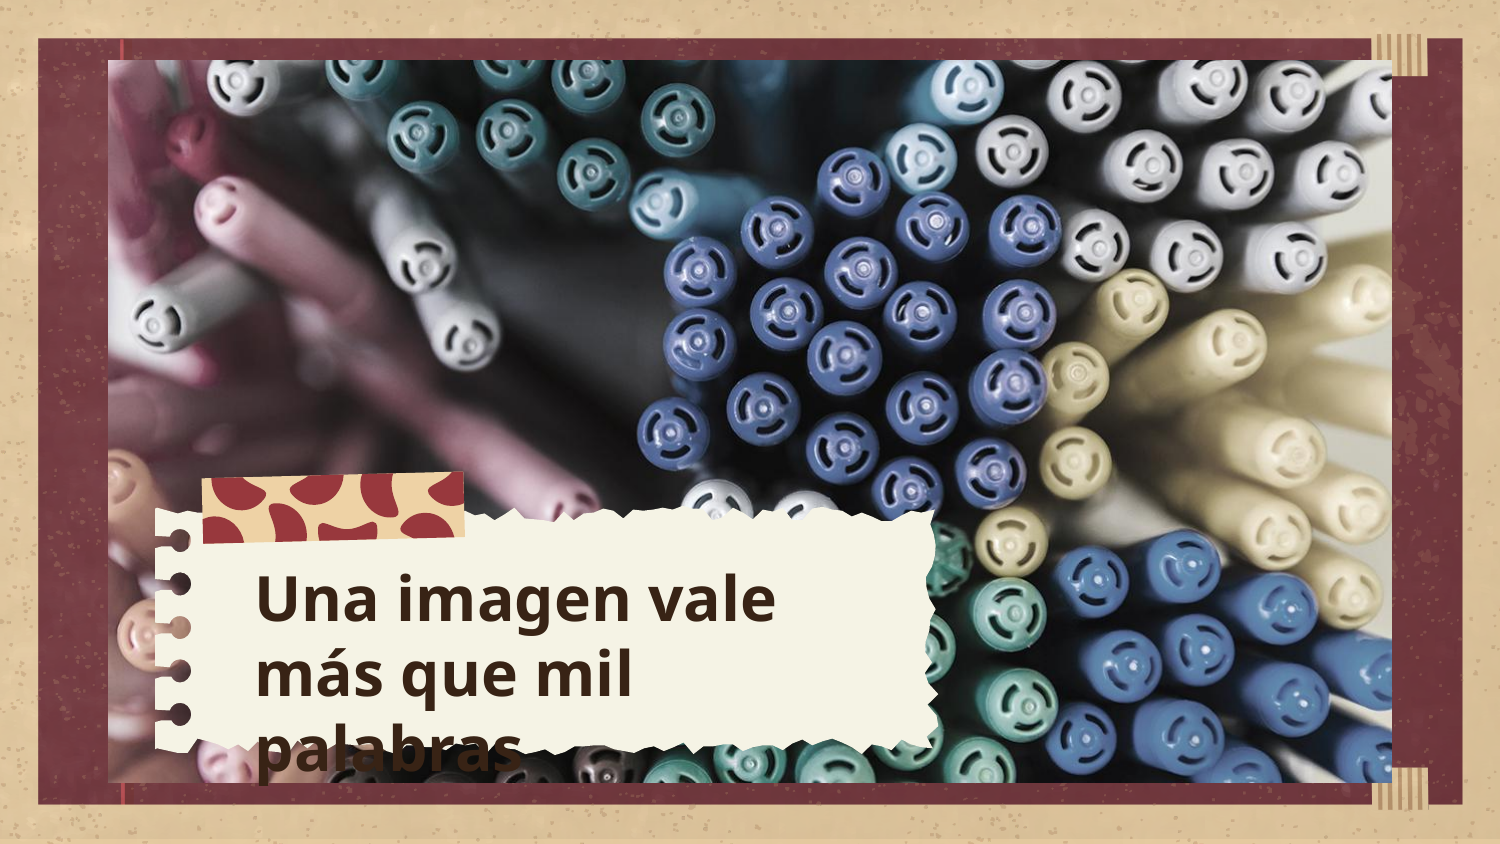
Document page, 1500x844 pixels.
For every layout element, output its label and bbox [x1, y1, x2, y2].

text_box [201, 471, 466, 545]
picture [0, 0, 1500, 844]
